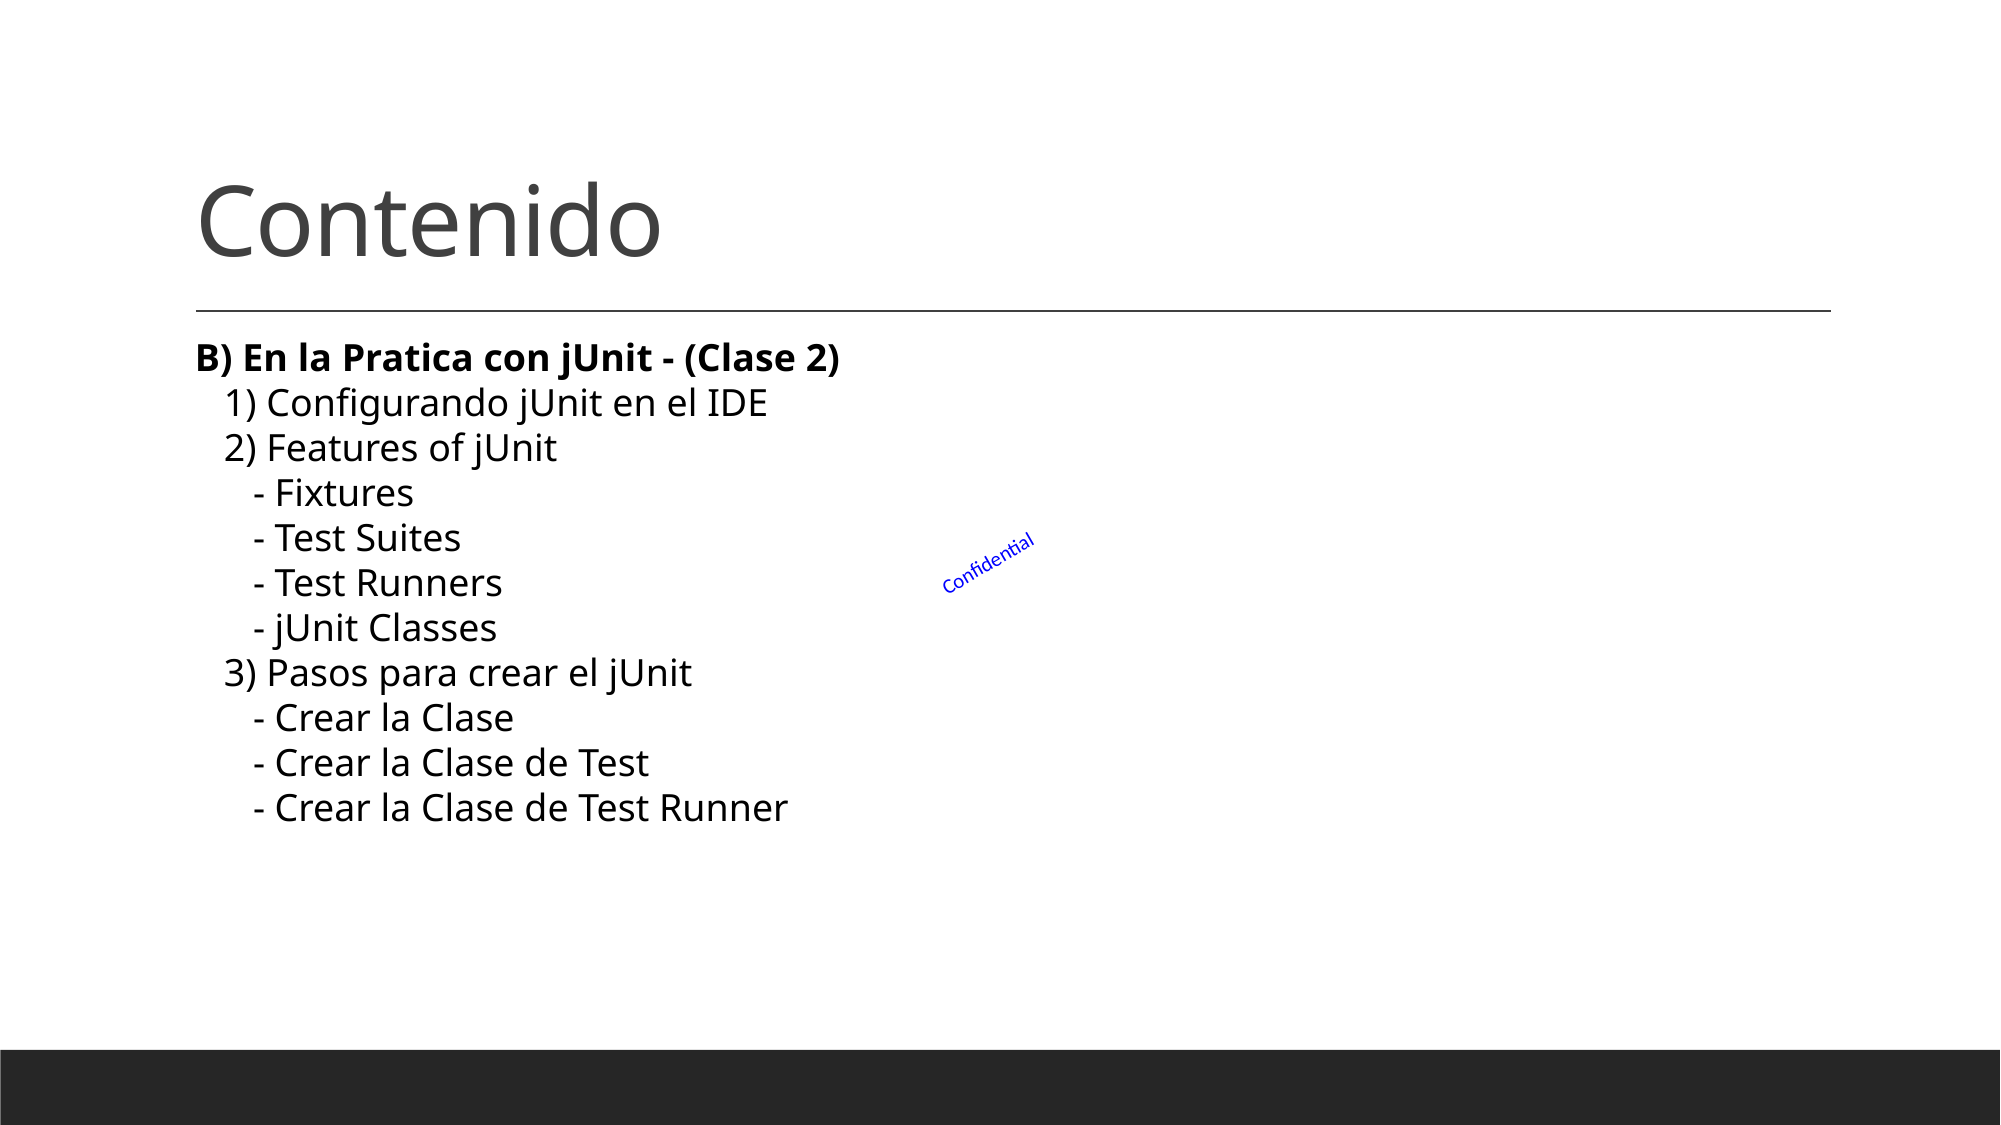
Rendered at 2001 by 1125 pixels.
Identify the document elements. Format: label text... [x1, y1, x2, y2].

text_box B) En la Pratica con jUnit - (Clase 2) 1) Configurando jUnit en el IDE 2) Features of jUnit - Fixtures - Test Suites - Test Runners - jUnit Classes 3) Pasos para crear el jUnit - Crear la Clase - Crear la Clase de Test - Crear la Clase de Test Runner [179, 326, 1671, 881]
title Contenido [180, 47, 1830, 285]
